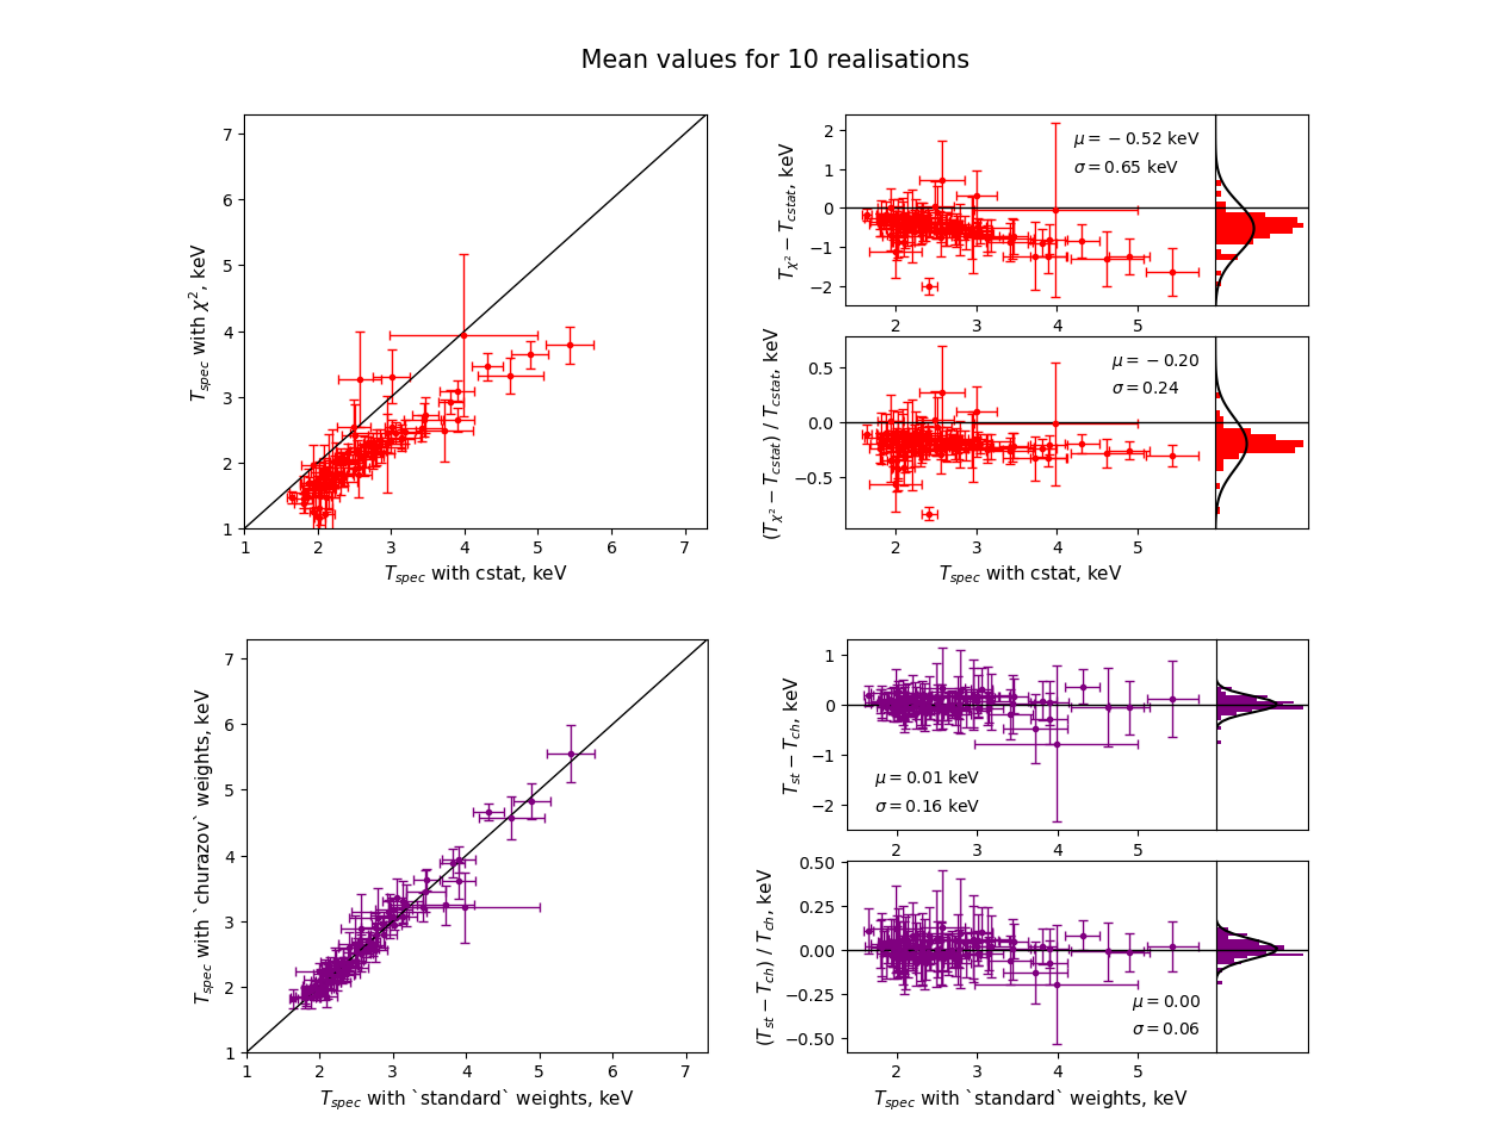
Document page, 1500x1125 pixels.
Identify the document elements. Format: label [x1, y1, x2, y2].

picture [176, 37, 1320, 1125]
